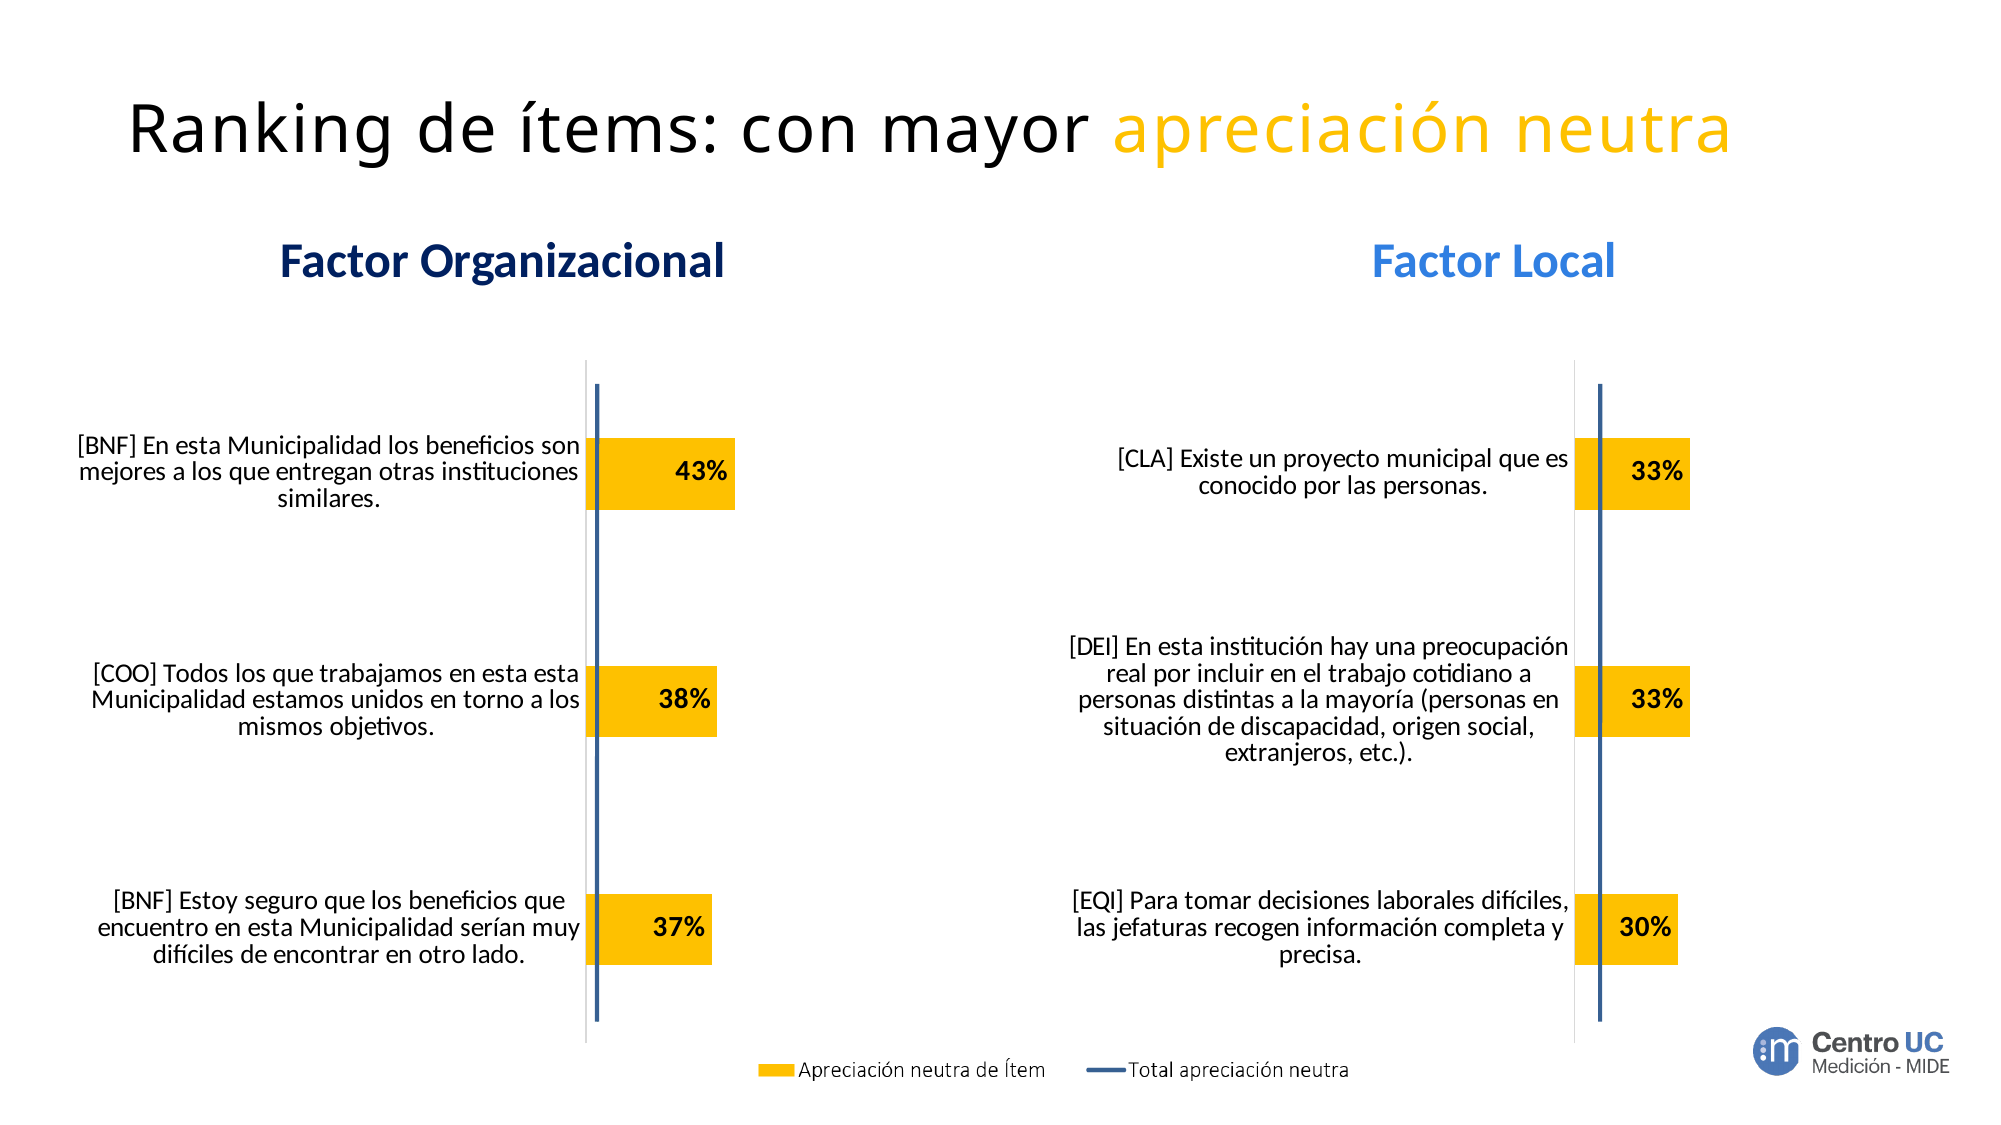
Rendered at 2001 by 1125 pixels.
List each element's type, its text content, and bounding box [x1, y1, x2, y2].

text_box Factor Local [1116, 236, 1873, 287]
chart [59, 345, 947, 1058]
chart [1050, 345, 1938, 1058]
picture [1753, 1025, 1951, 1077]
picture [739, 1045, 1359, 1095]
title Ranking de ítems: con mayor apreciación neutra [127, 51, 1895, 211]
text_box Factor Organizacional [124, 236, 882, 287]
